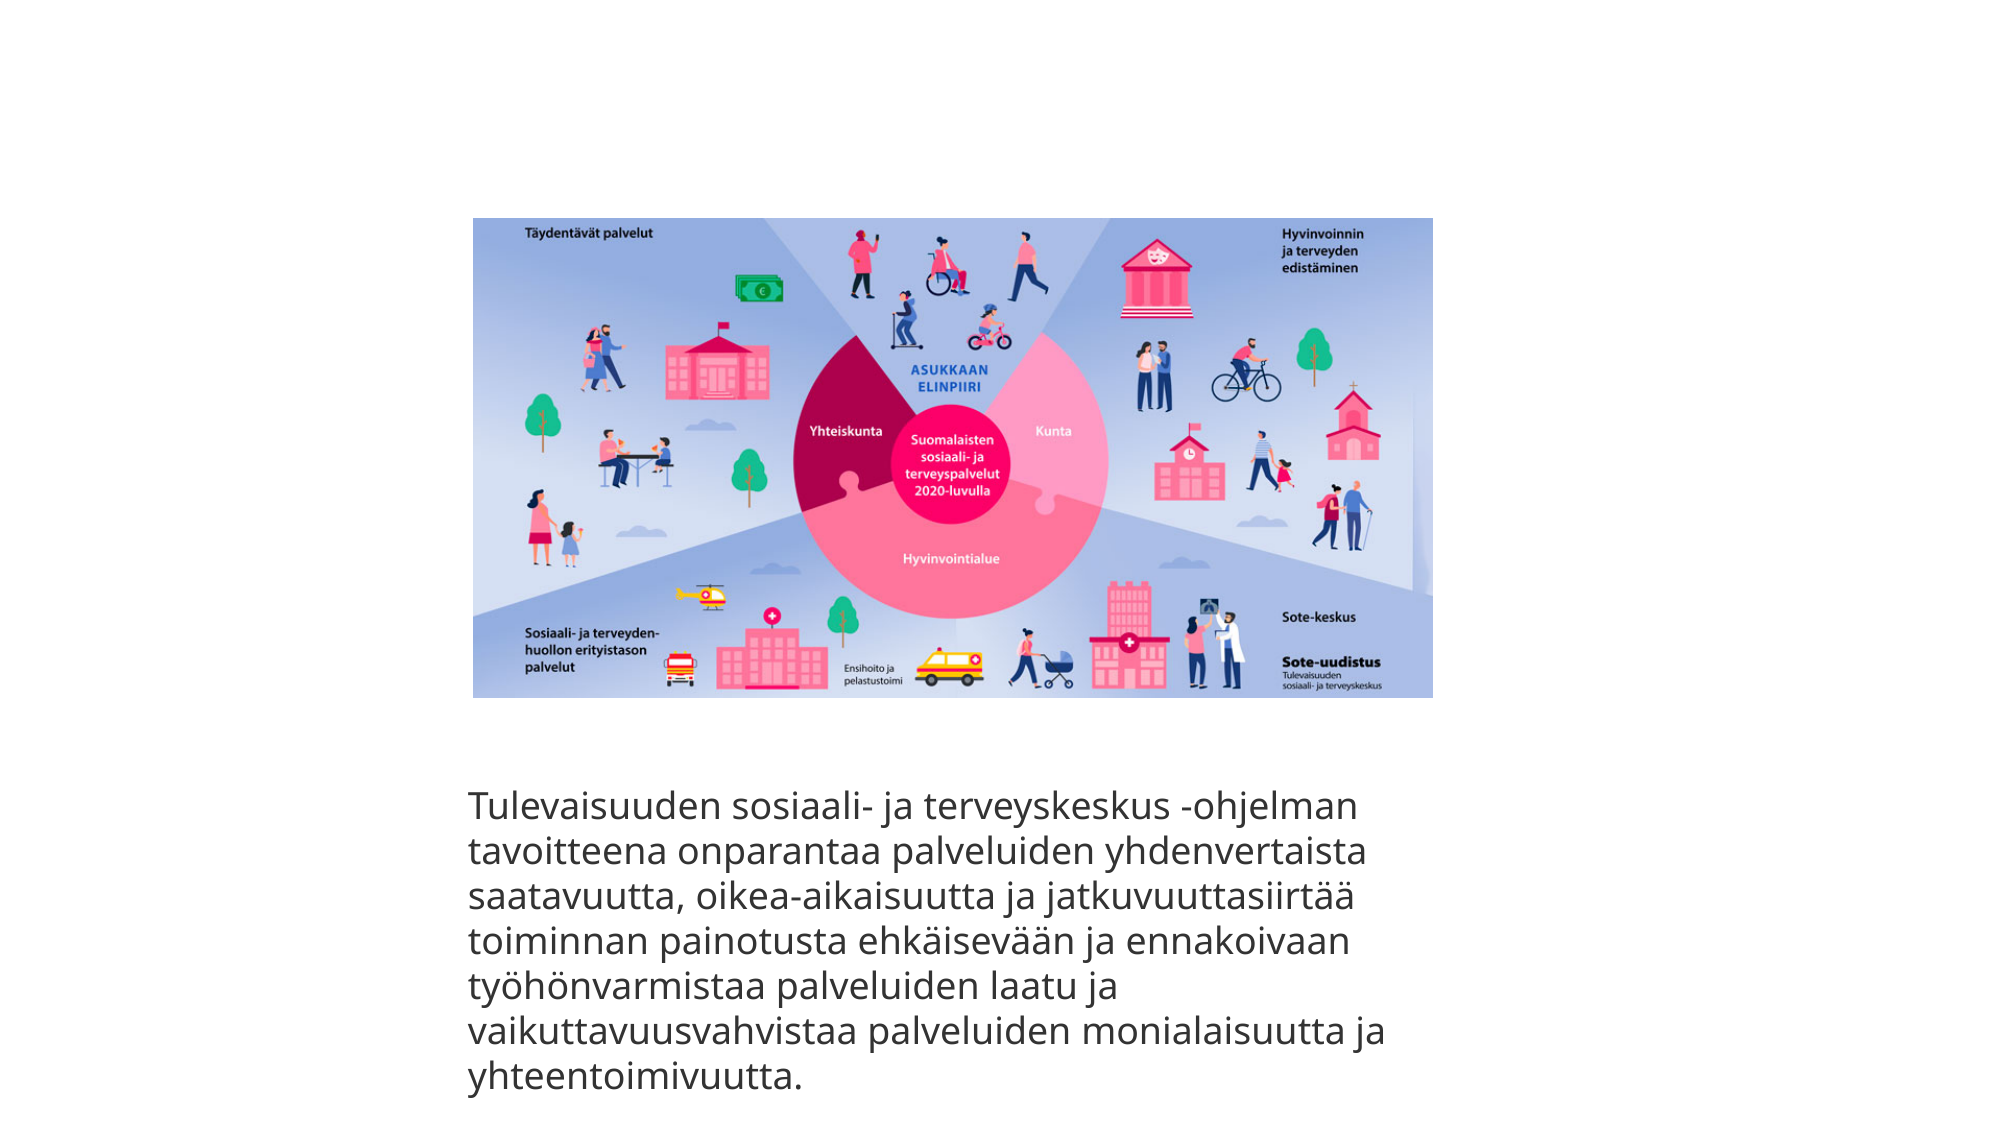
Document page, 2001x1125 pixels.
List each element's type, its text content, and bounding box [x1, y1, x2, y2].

picture [473, 218, 1433, 698]
text_box Tulevaisuuden sosiaali- ja terveyskeskus -ohjelman tavoitteena onparantaa palveluiden yhdenvertaista saatavuutta, oikea-aikaisuutta ja jatkuvuuttasiirtää toiminnan painotusta ehkäisevään ja ennakoivaan työhönvarmistaa palveluiden laatu ja vaikuttavuusvahvistaa palveluiden monialaisuutta ja yhteentoimivuutta. [453, 774, 1454, 1105]
